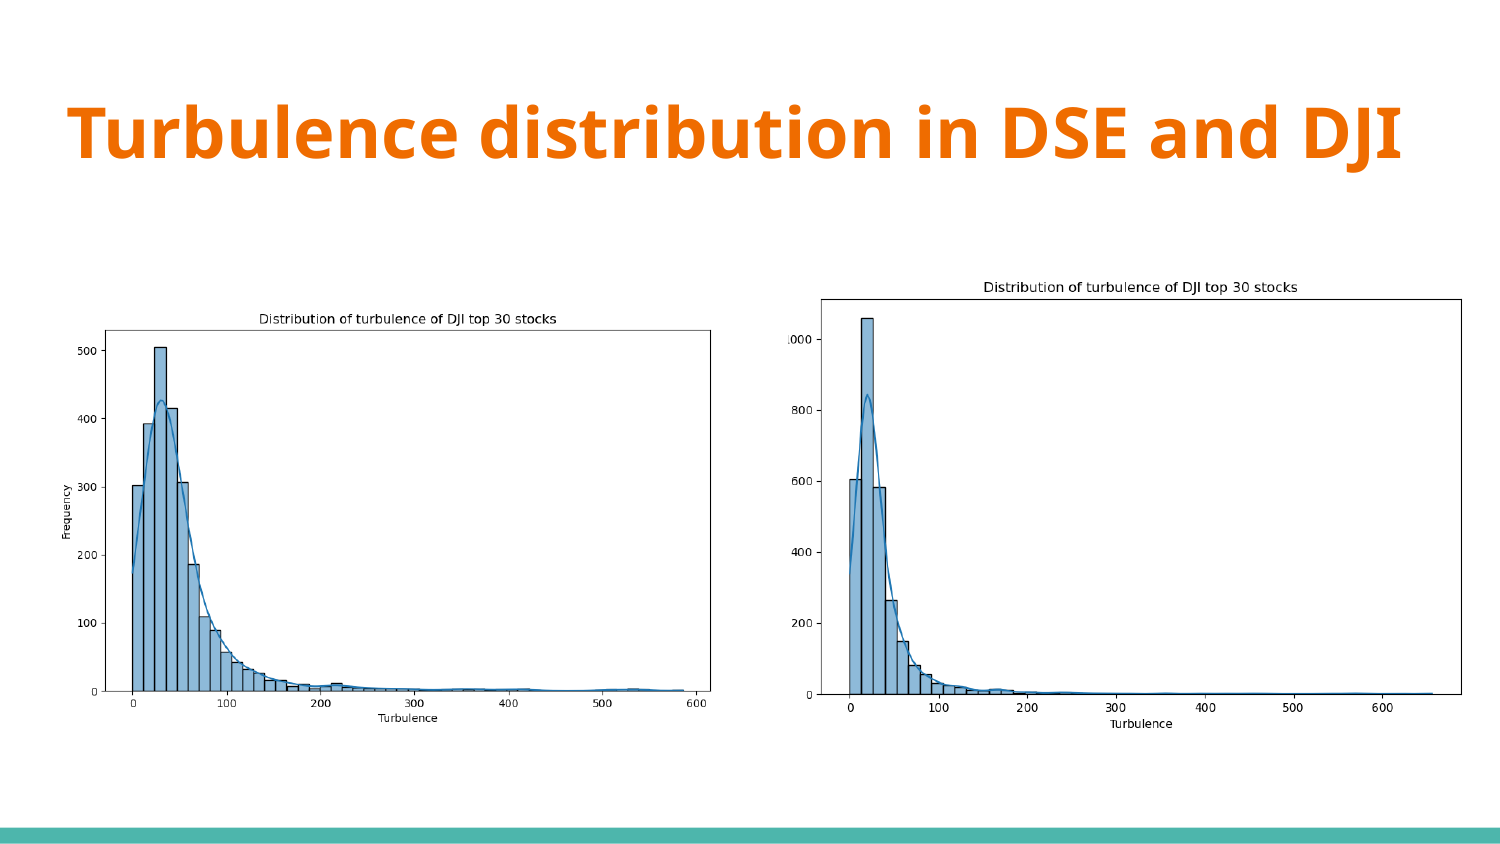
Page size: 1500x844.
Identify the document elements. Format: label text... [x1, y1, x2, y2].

picture [7, 237, 1500, 750]
title Turbulence distribution in DSE and DJI [51, 72, 1449, 189]
